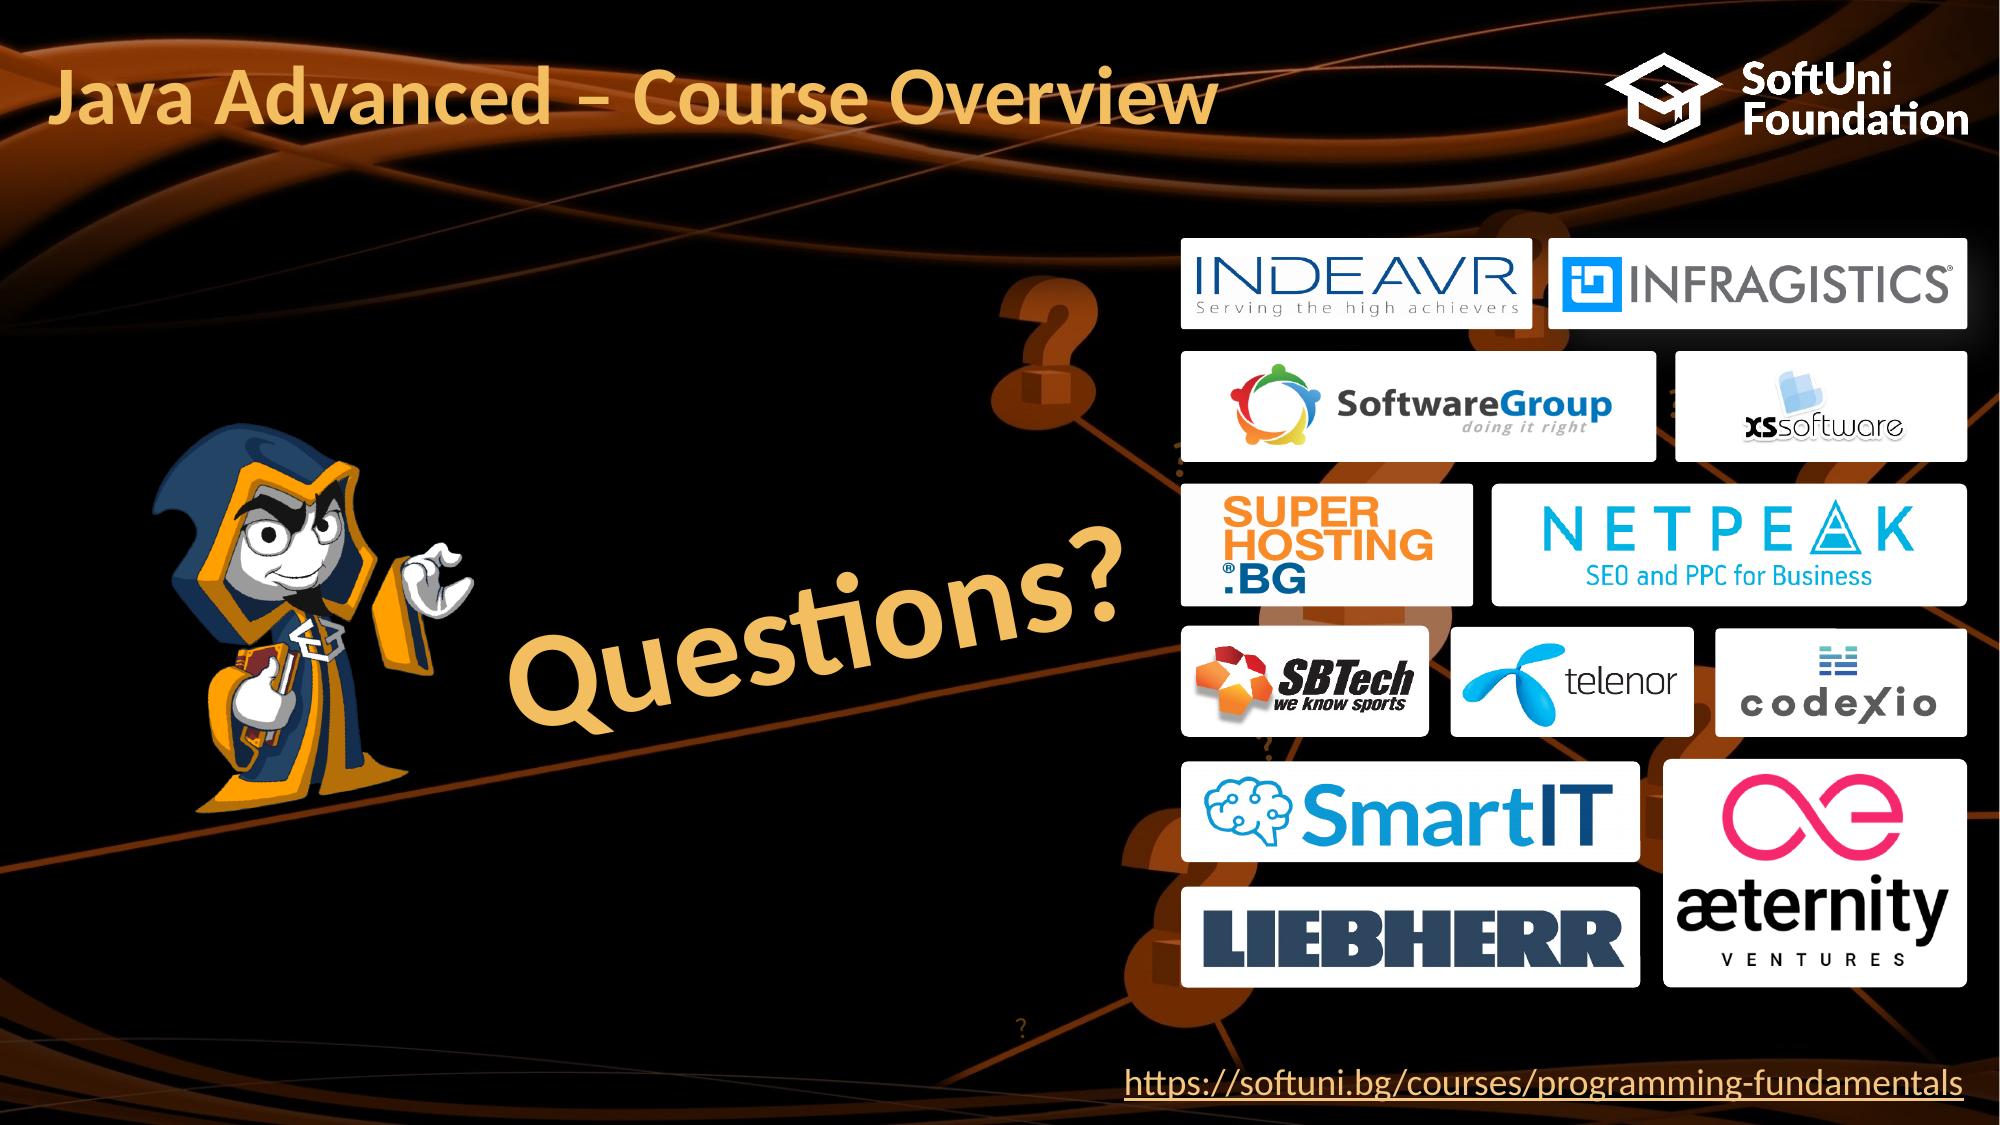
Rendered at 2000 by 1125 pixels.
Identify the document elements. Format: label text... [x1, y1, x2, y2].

list https://softuni.bg/courses/programming-fundamentals [250, 1050, 1971, 1108]
picture [0, 0, 2000, 1125]
title Java Advanced – Course Overview [30, 6, 1602, 189]
